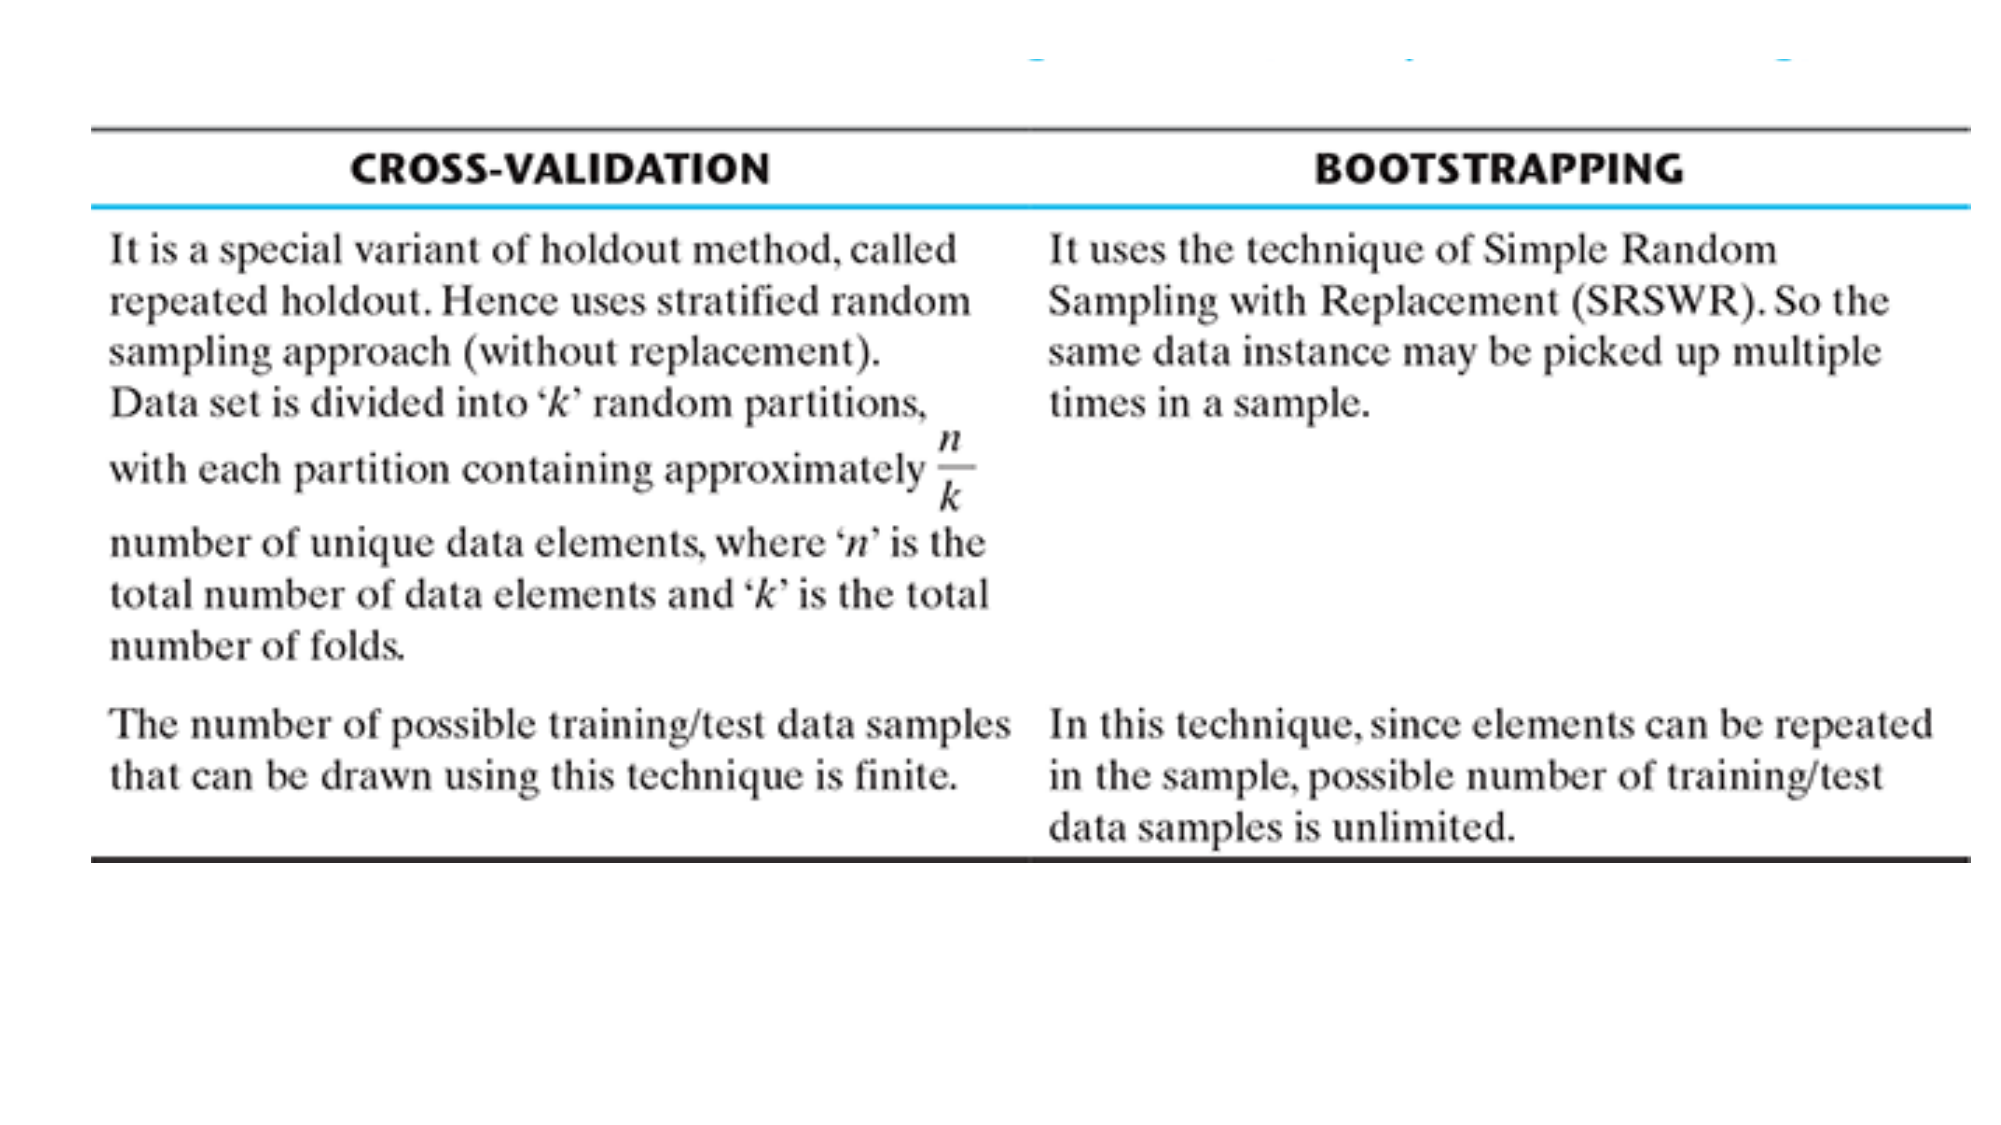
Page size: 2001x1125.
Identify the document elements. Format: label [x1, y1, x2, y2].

picture [91, 59, 1971, 863]
